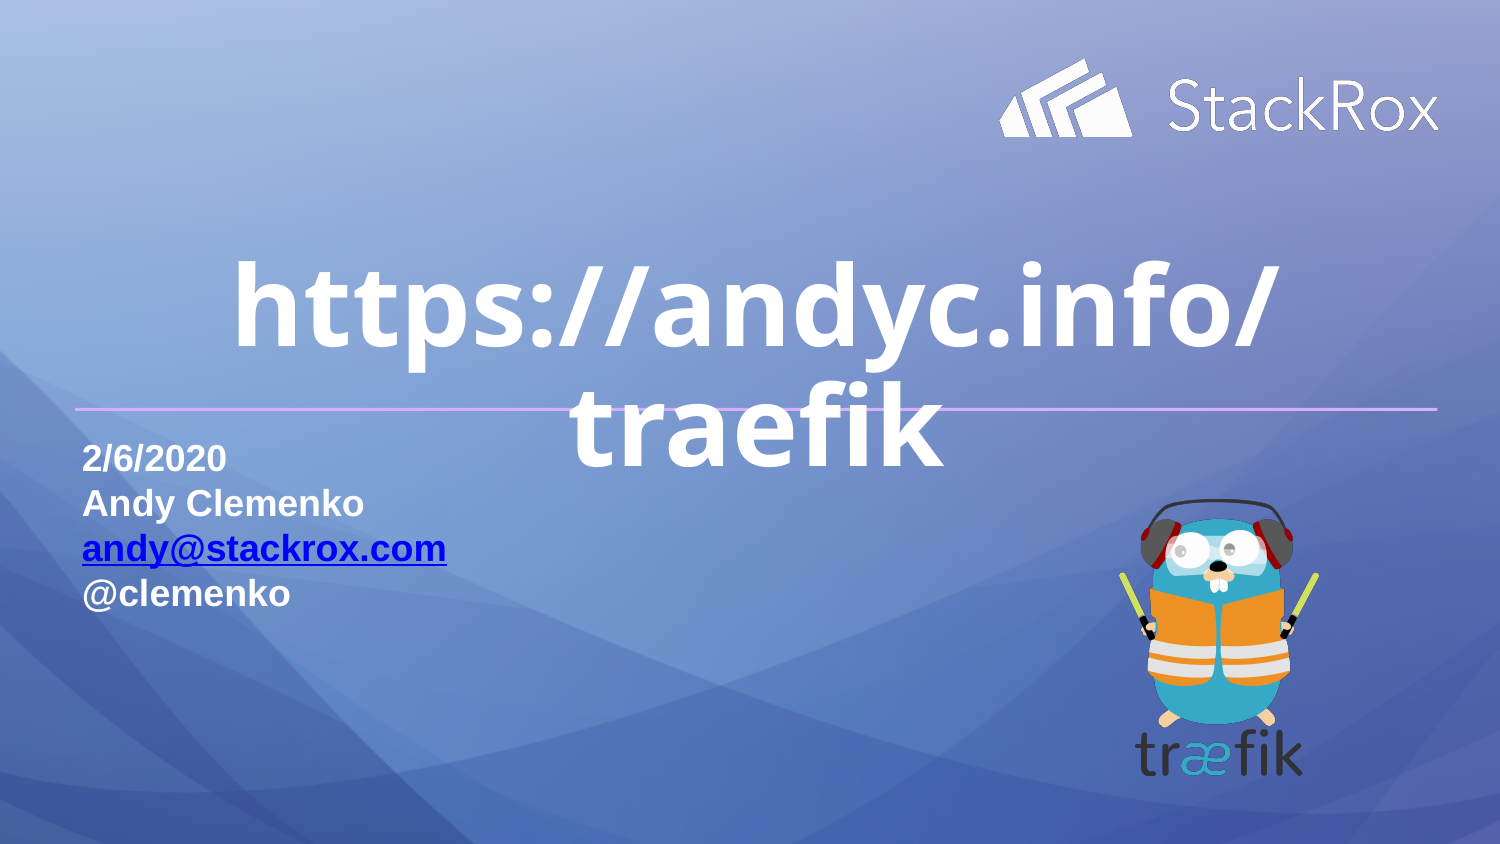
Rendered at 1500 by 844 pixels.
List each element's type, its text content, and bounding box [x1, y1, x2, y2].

picture [0, 0, 1500, 844]
list 2/6/2020 Andy Clemenko andy@stackrox.com @clemenko [81, 433, 958, 771]
list https://andyc.info/traefik [74, 249, 1438, 385]
